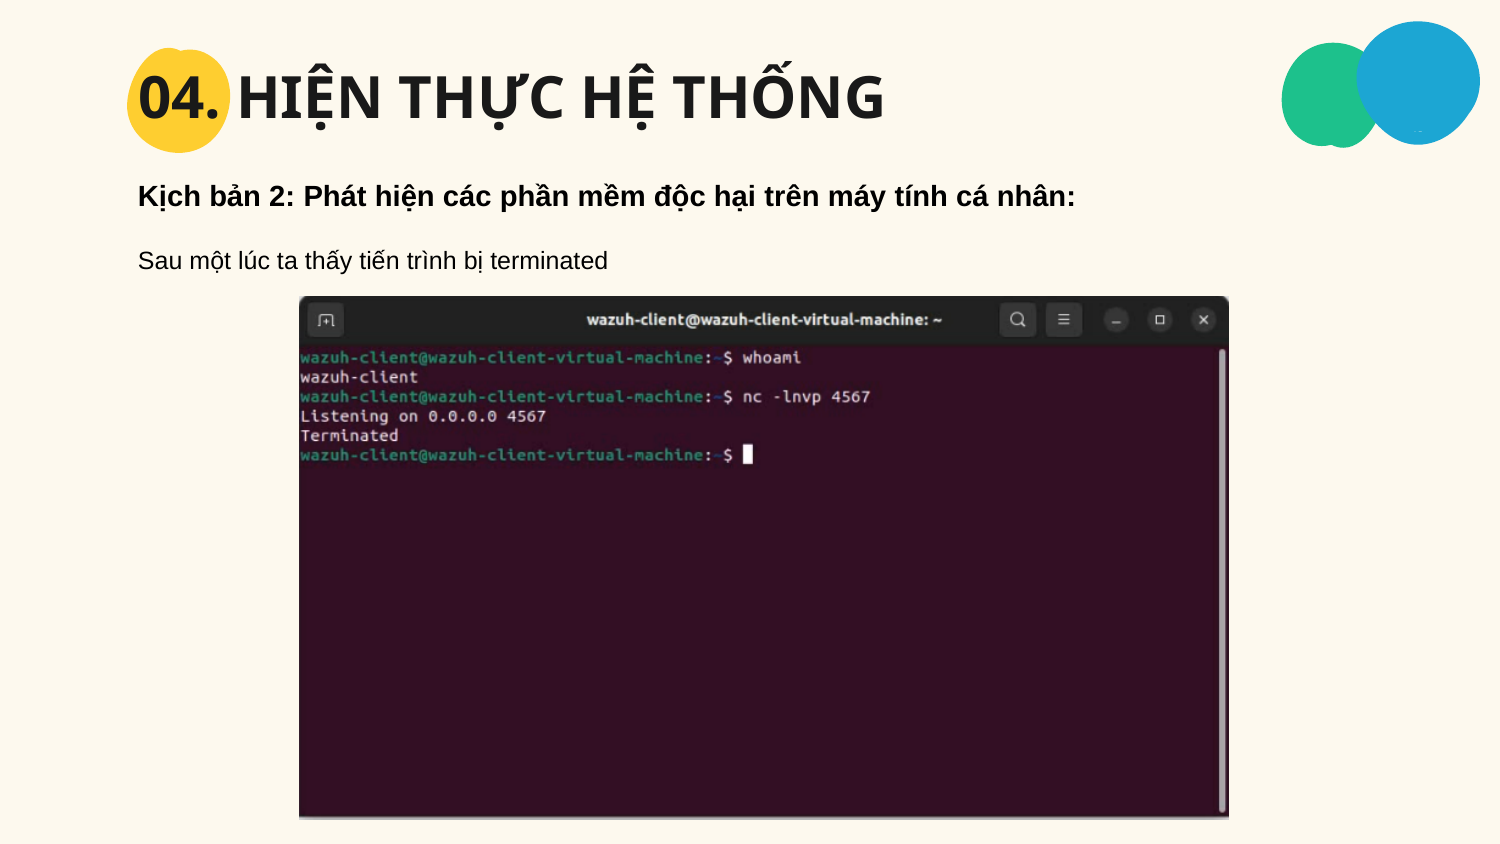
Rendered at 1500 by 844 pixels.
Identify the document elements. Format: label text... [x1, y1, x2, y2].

text_box Kịch bản 2: Phát hiện các phần mềm độc hại trên máy tính cá nhân: [122, 169, 1271, 220]
text_box [1307, 42, 1361, 50]
text_box Sau một lúc ta thấy tiến trình bị terminated [122, 236, 1406, 282]
text_box [1356, 21, 1480, 145]
title 04. HIỆN THỰC HỆ THỐNG [123, 50, 1389, 145]
text_box [150, 145, 206, 153]
picture [298, 296, 1229, 820]
